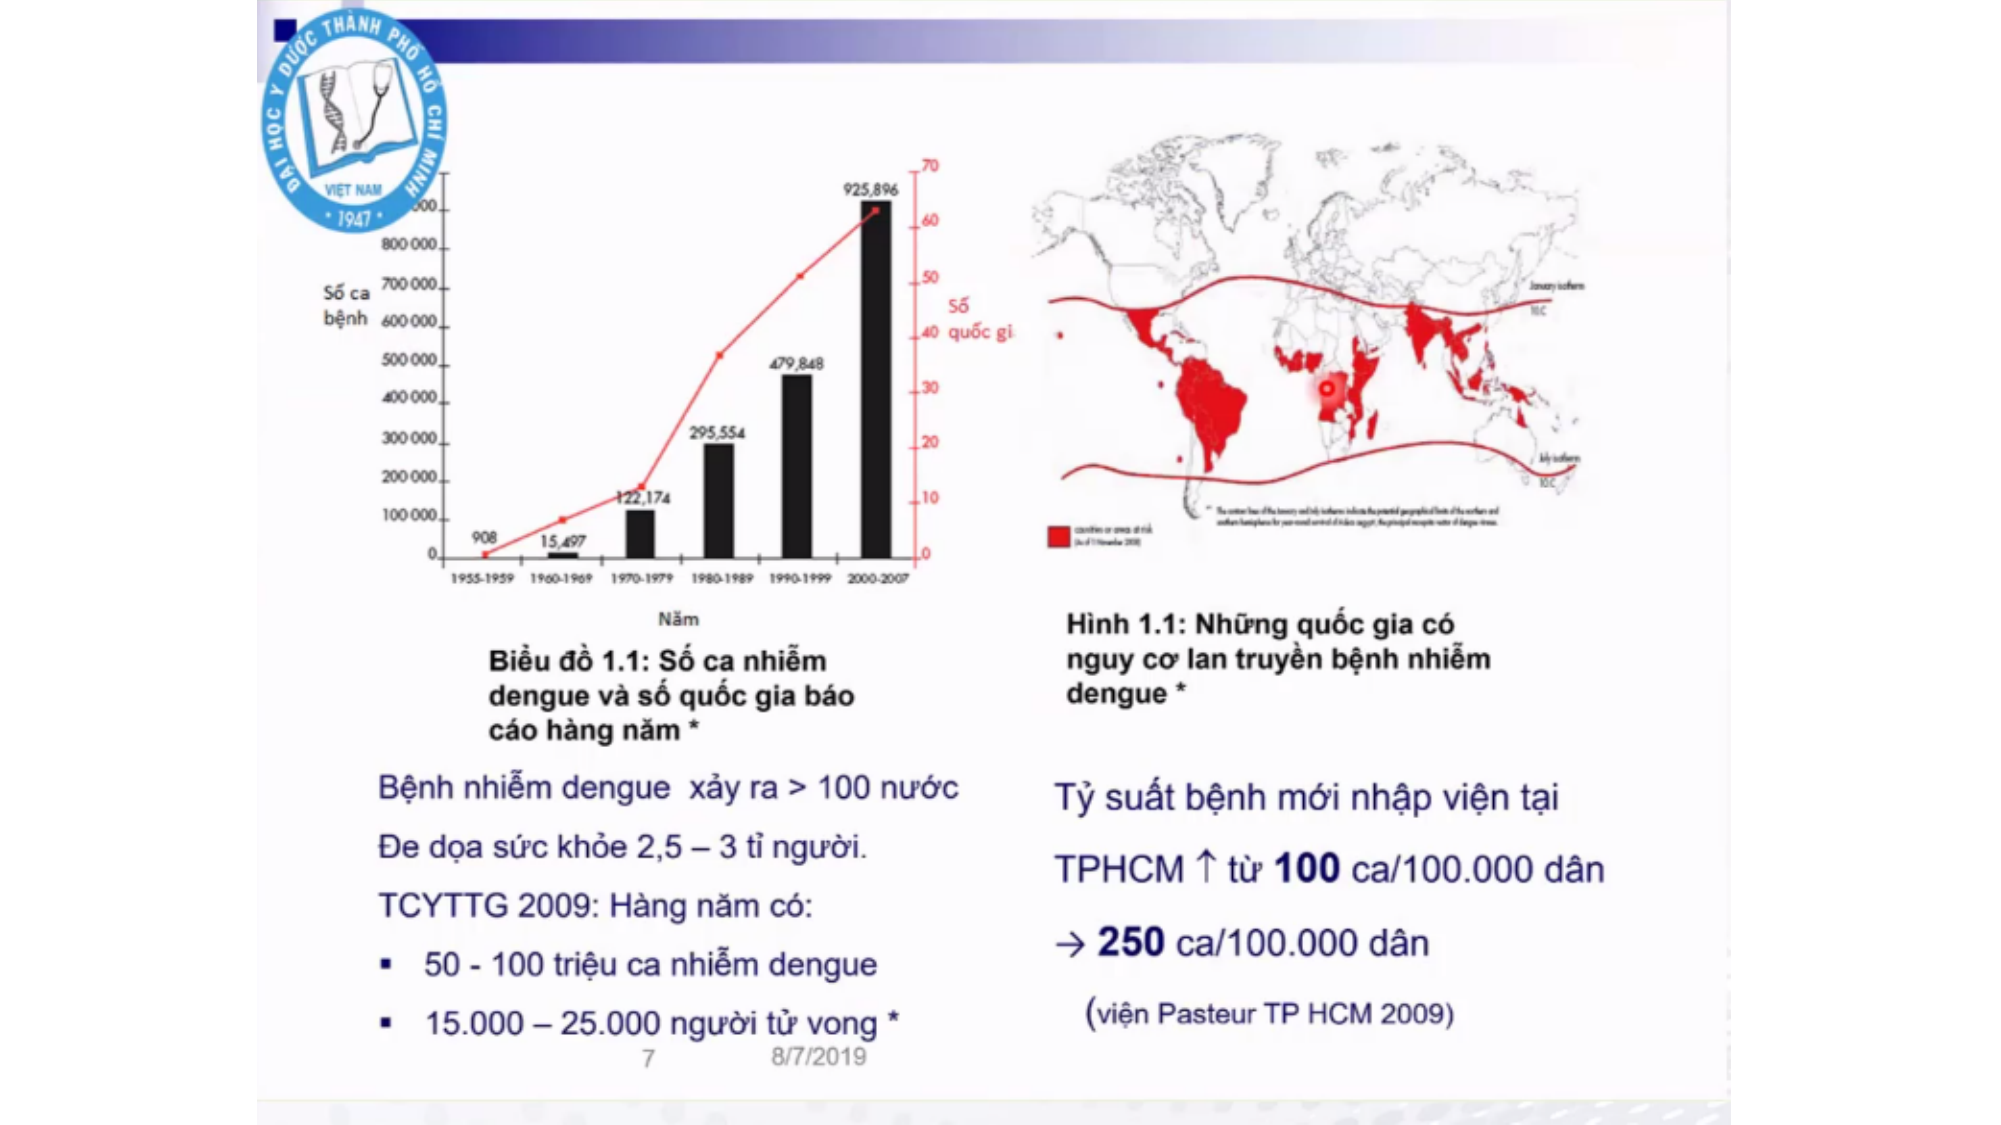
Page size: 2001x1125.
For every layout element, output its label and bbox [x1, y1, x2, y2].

picture [257, 0, 1731, 1125]
